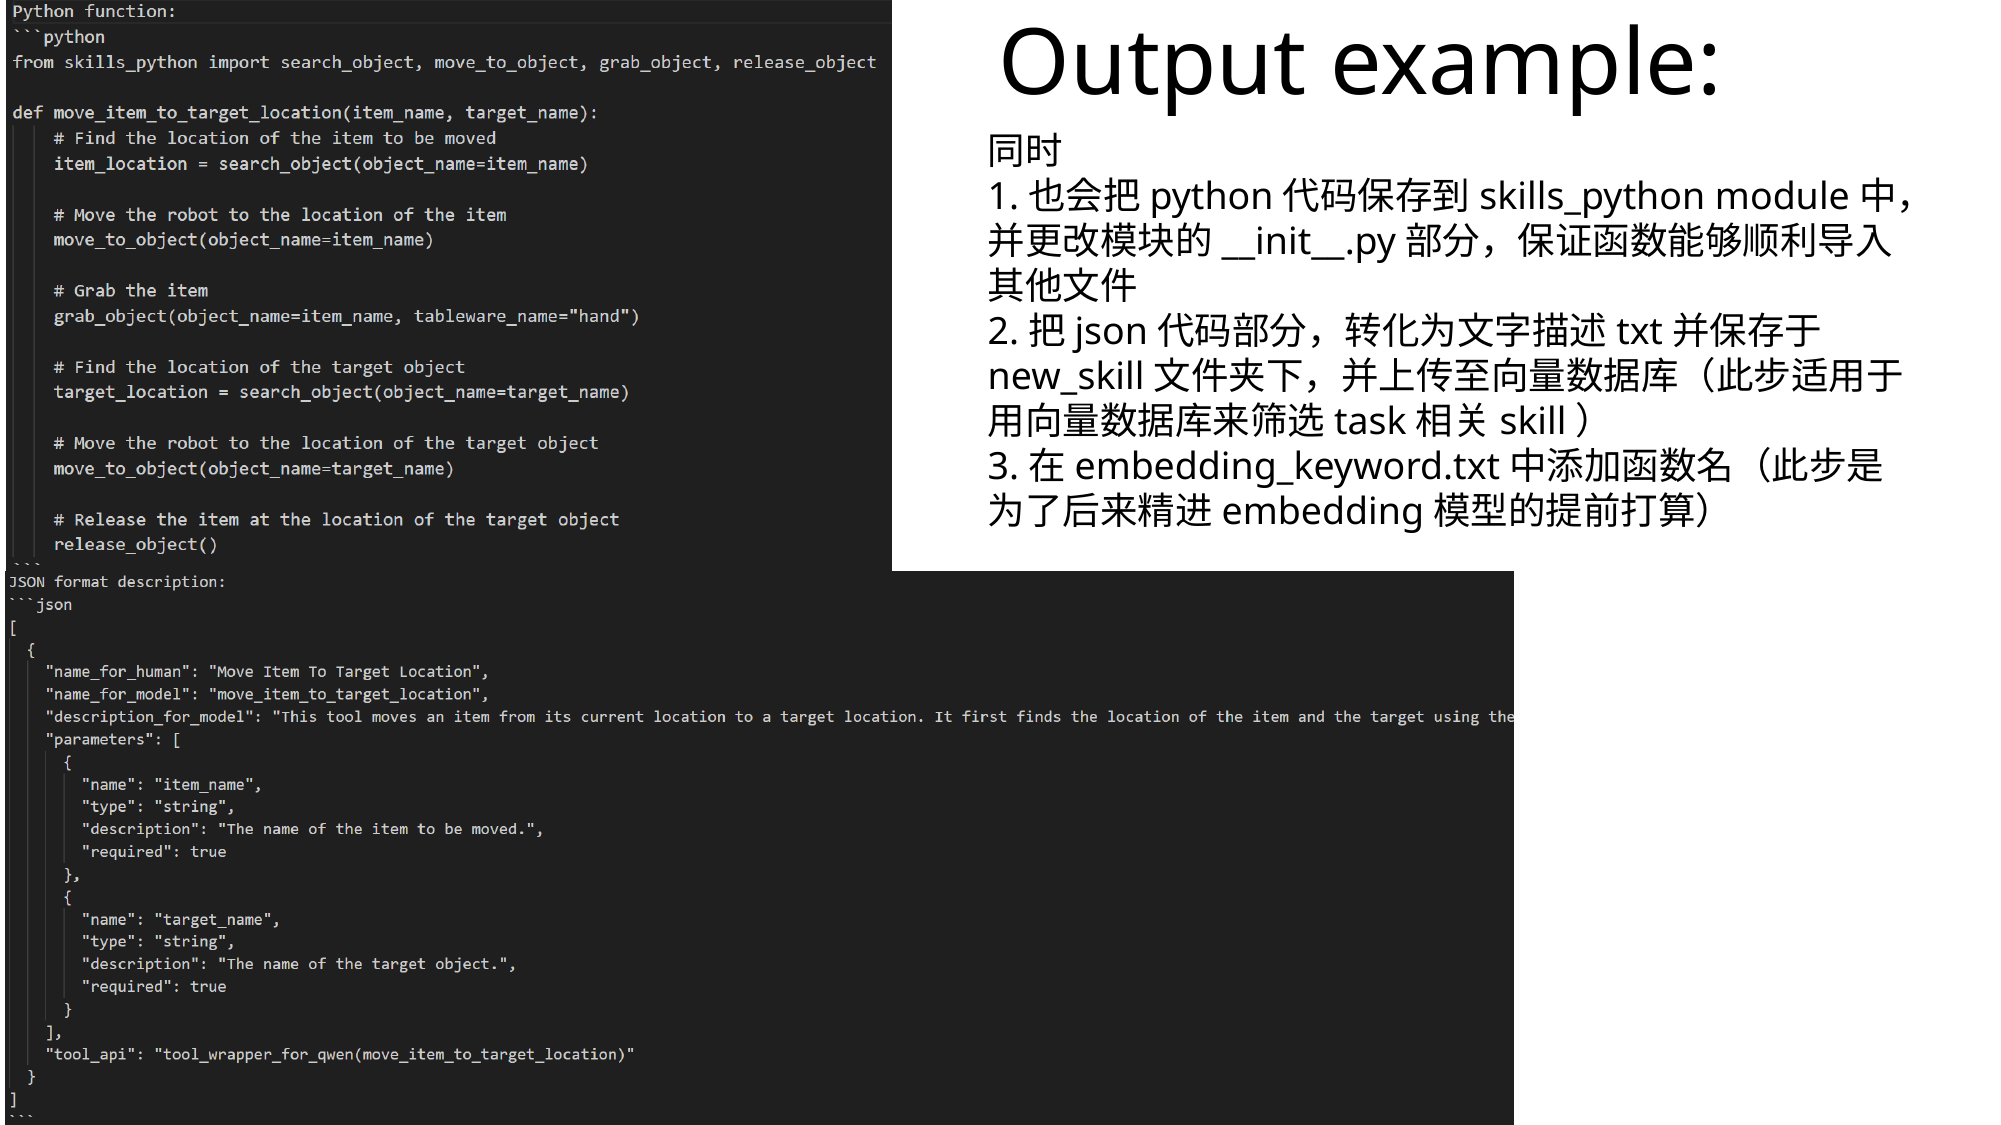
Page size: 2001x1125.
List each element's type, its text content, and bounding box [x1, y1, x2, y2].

picture [5, 571, 1514, 1125]
text_box 同时 1.也会把python代码保存到skills_python module中，并更改模块的__init__.py部分，保证函数能够顺利导入其他文件 2.把json代码部分，转化为文字描述txt并保存于new_skill文件夹下，并上传至向量数据库（此步适用于用向量数据库来筛选task相关skill） 3.在embedding_keyword.txt中添加函数名（此步是为了后来精进embedding模型的提前打算） [972, 119, 1923, 540]
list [5, 0, 892, 571]
title Output example: [983, 0, 2000, 174]
